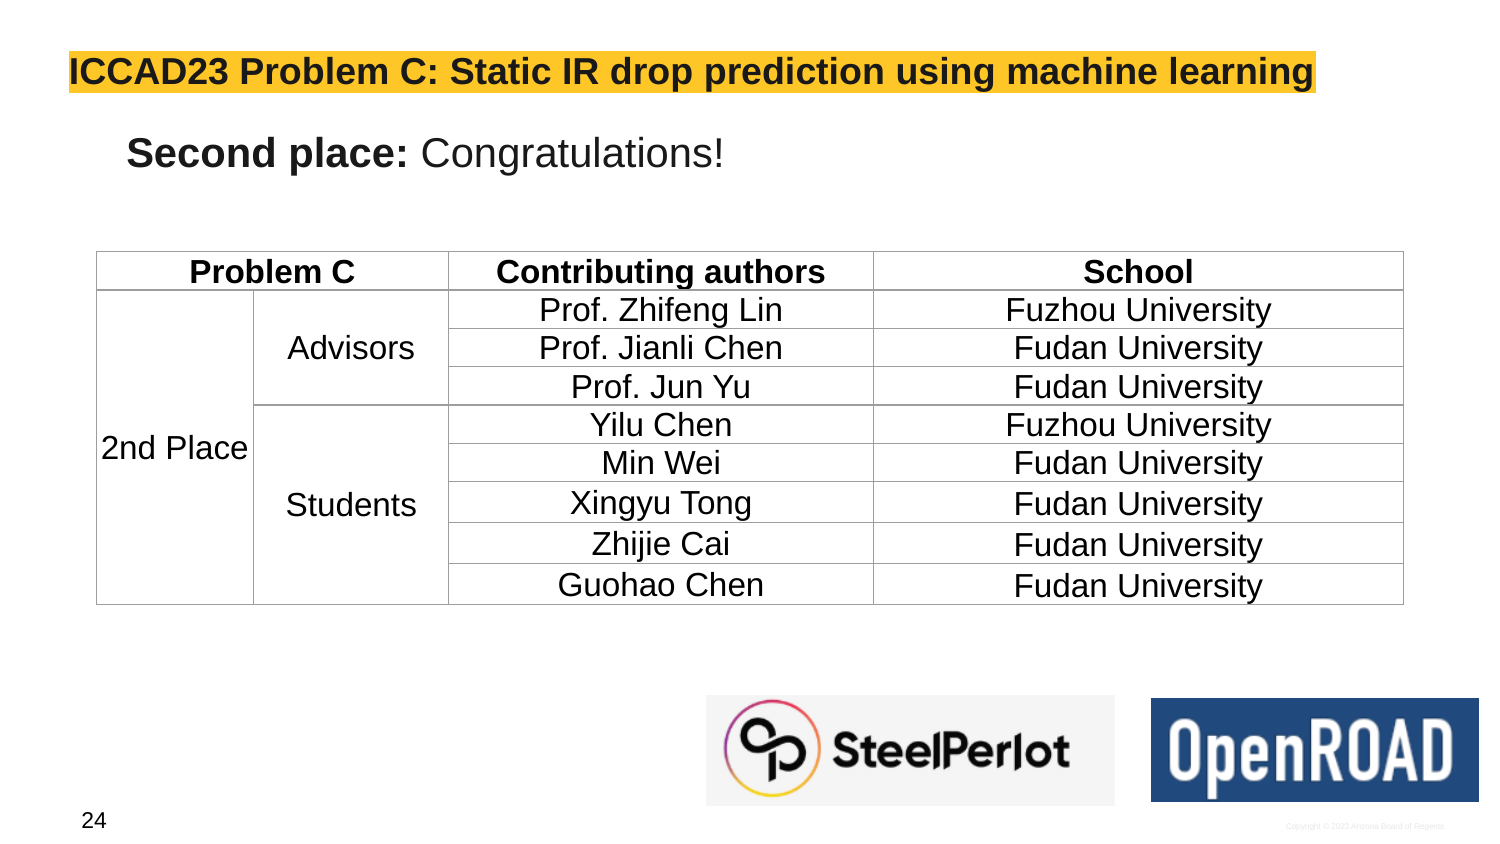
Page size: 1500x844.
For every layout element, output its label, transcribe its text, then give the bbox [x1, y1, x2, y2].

table_cell Yilu Chen [449, 406, 873, 443]
table_cell Zhijie Cai [449, 523, 873, 563]
table_cell 2nd Place [97, 291, 253, 604]
table_cell Fudan University [874, 523, 1403, 563]
table_cell Prof. Zhifeng Lin [449, 291, 873, 328]
table_cell Fuzhou University [874, 406, 1403, 443]
table_header Contributing authors [449, 252, 873, 289]
table_cell Fudan University [874, 482, 1403, 522]
table_cell Guohao Chen [449, 564, 873, 604]
table_cell Students [254, 406, 448, 604]
table_cell Prof. Jianli Chen [449, 329, 873, 366]
table_cell Fudan University [874, 329, 1403, 366]
table_cell Fudan University [874, 564, 1403, 604]
table_cell Fuzhou University [874, 291, 1403, 328]
picture [1150, 698, 1479, 802]
table_cell Fudan University [874, 444, 1403, 481]
list Second place: Congratulations! [51, 118, 1427, 726]
table_cell Advisors [254, 291, 448, 404]
title ICCAD23 Problem C: Static IR drop prediction using machine learning [68, 52, 1449, 125]
table_cell Fudan University [874, 367, 1403, 404]
table_header Problem C [97, 252, 448, 289]
table_cell Prof. Jun Yu [449, 367, 873, 404]
picture [705, 694, 1115, 806]
table_cell Min Wei [449, 444, 873, 481]
table_cell Xingyu Tong [449, 482, 873, 522]
table_header School [874, 252, 1403, 289]
